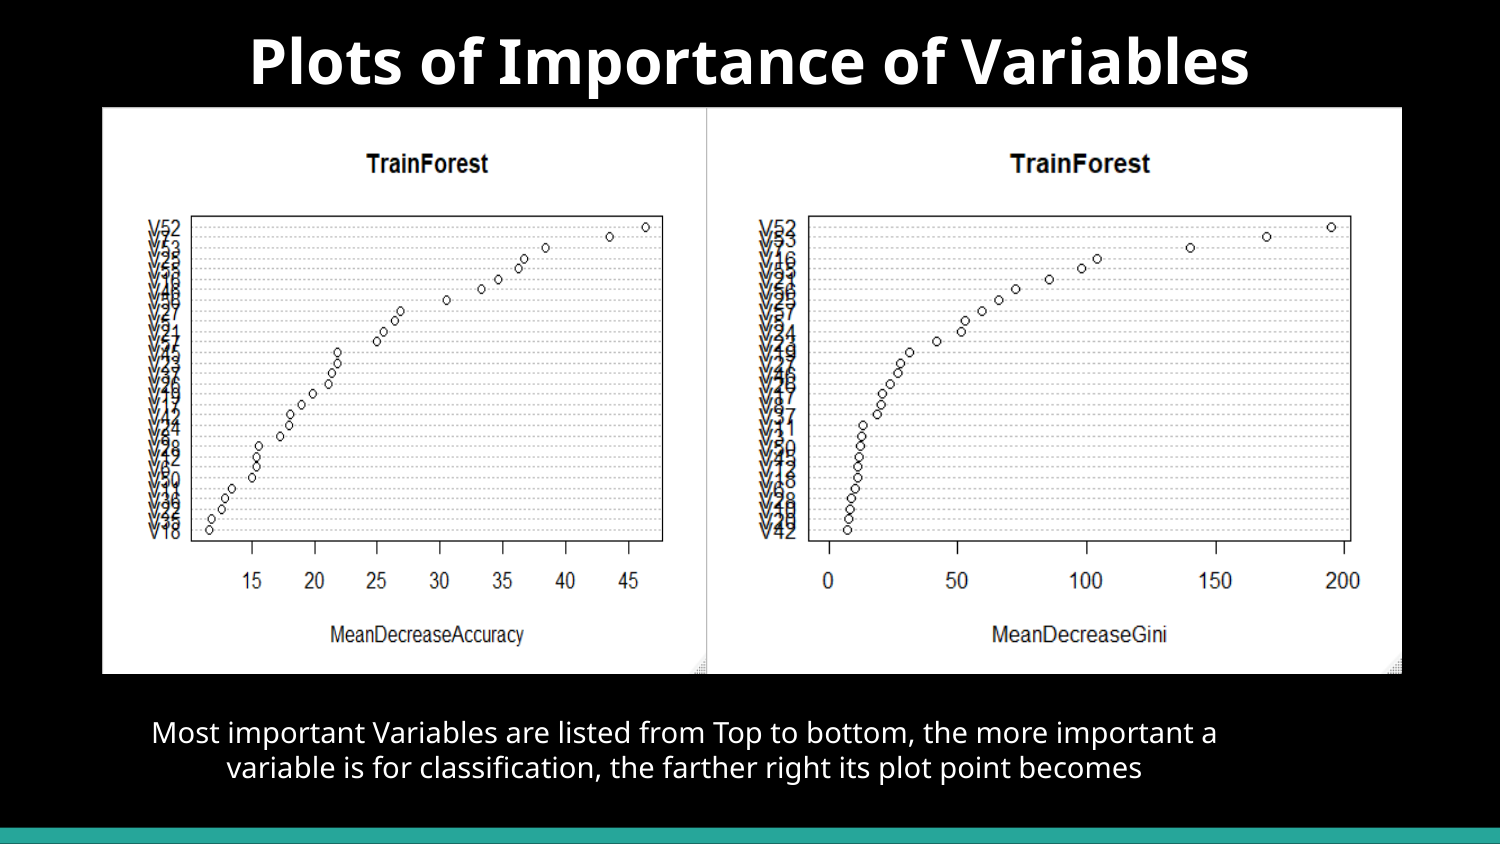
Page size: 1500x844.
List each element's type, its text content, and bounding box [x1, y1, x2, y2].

title Plots of Importance of Variables [51, 7, 1449, 108]
picture [102, 107, 1403, 675]
text_box Most important Variables are listed from Top to bottom, the more important a variable is for classification, the farther right its plot point becomes [128, 699, 1242, 781]
